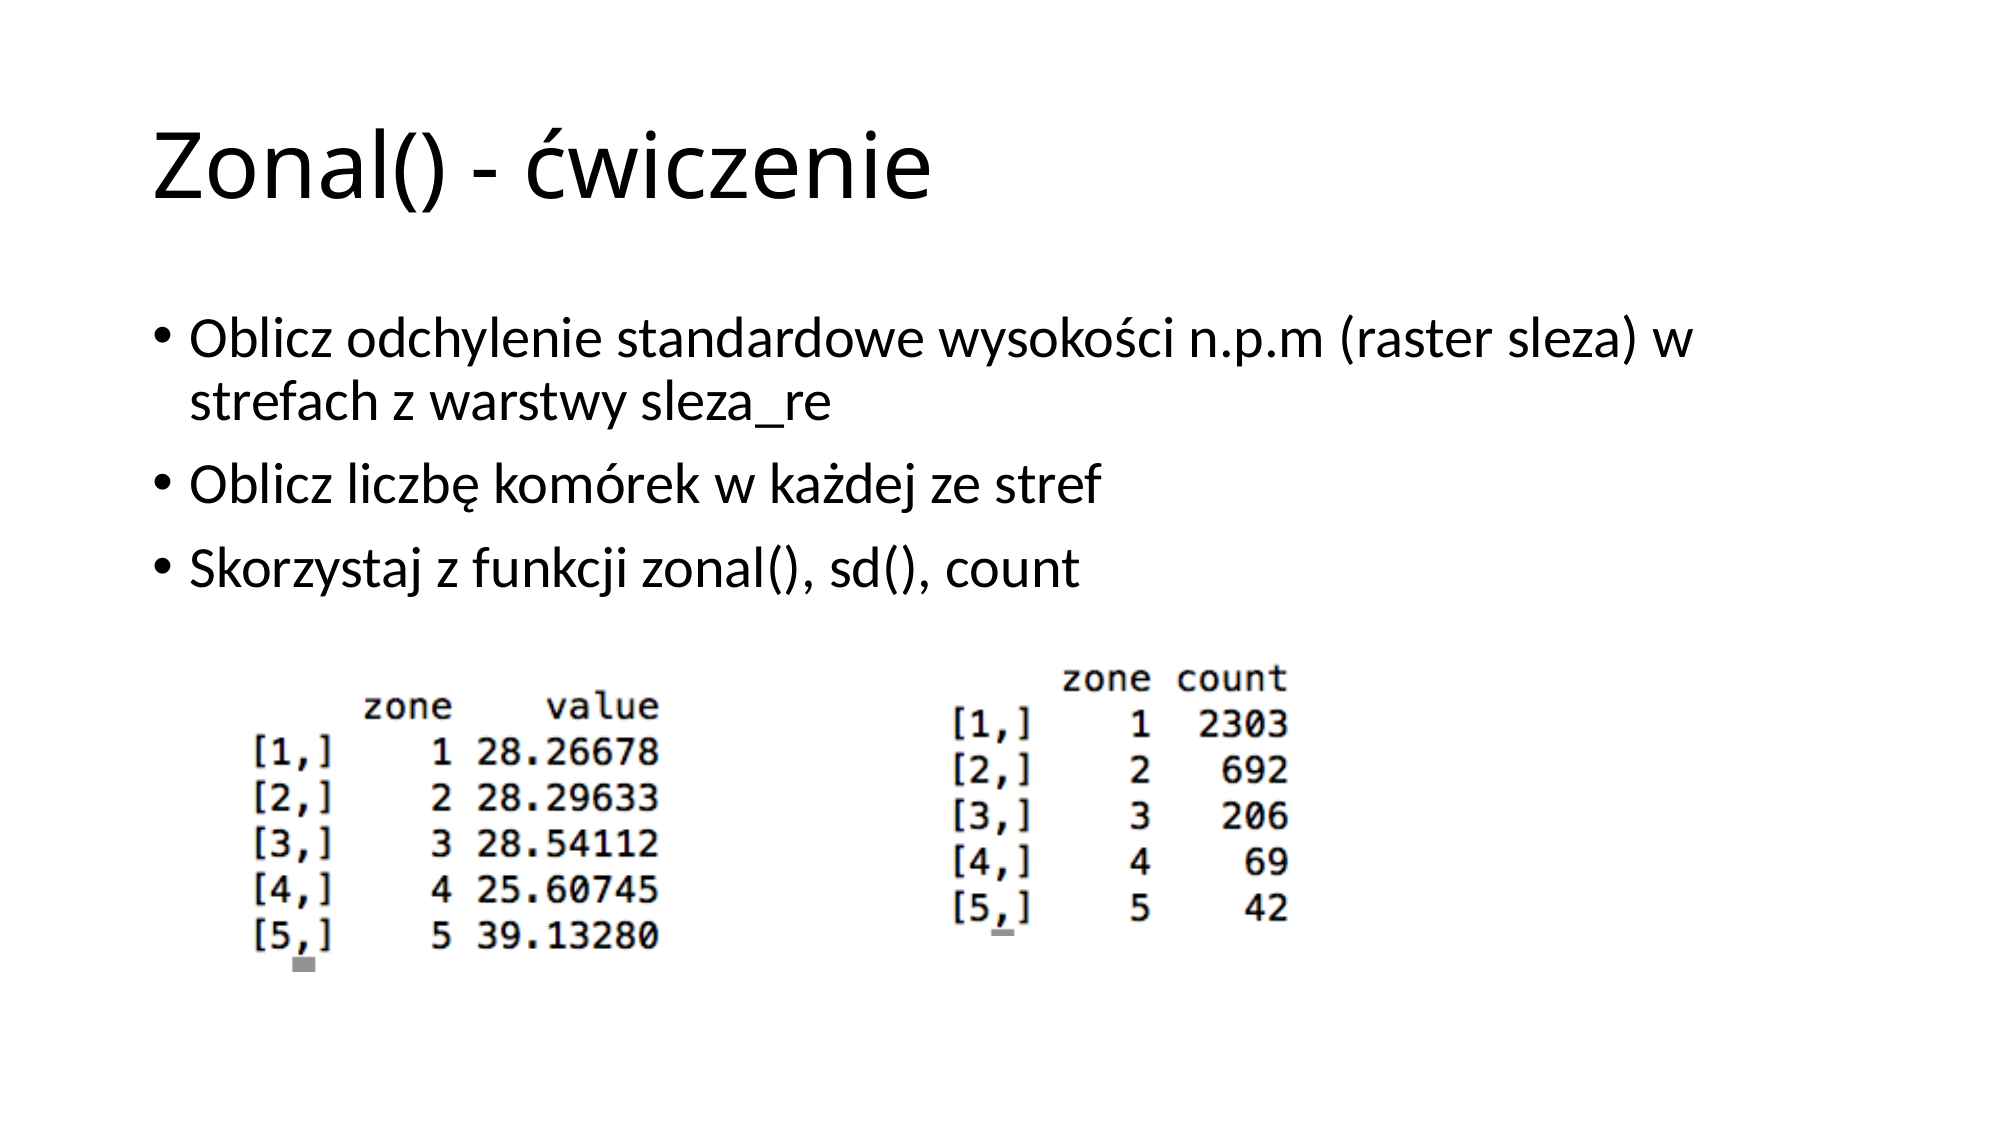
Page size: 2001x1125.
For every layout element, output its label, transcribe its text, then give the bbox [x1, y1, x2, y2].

title Zonal() - ćwiczenie [137, 59, 1863, 278]
list Oblicz odchylenie standardowe wysokości n.p.m (raster sleza) w strefach z warstwy sleza_re Oblicz liczbę komórek w każdej ze stref Skorzystaj z funkcji zonal(), sd(), count [137, 299, 1863, 1014]
picture [948, 656, 1332, 936]
picture [249, 686, 738, 973]
